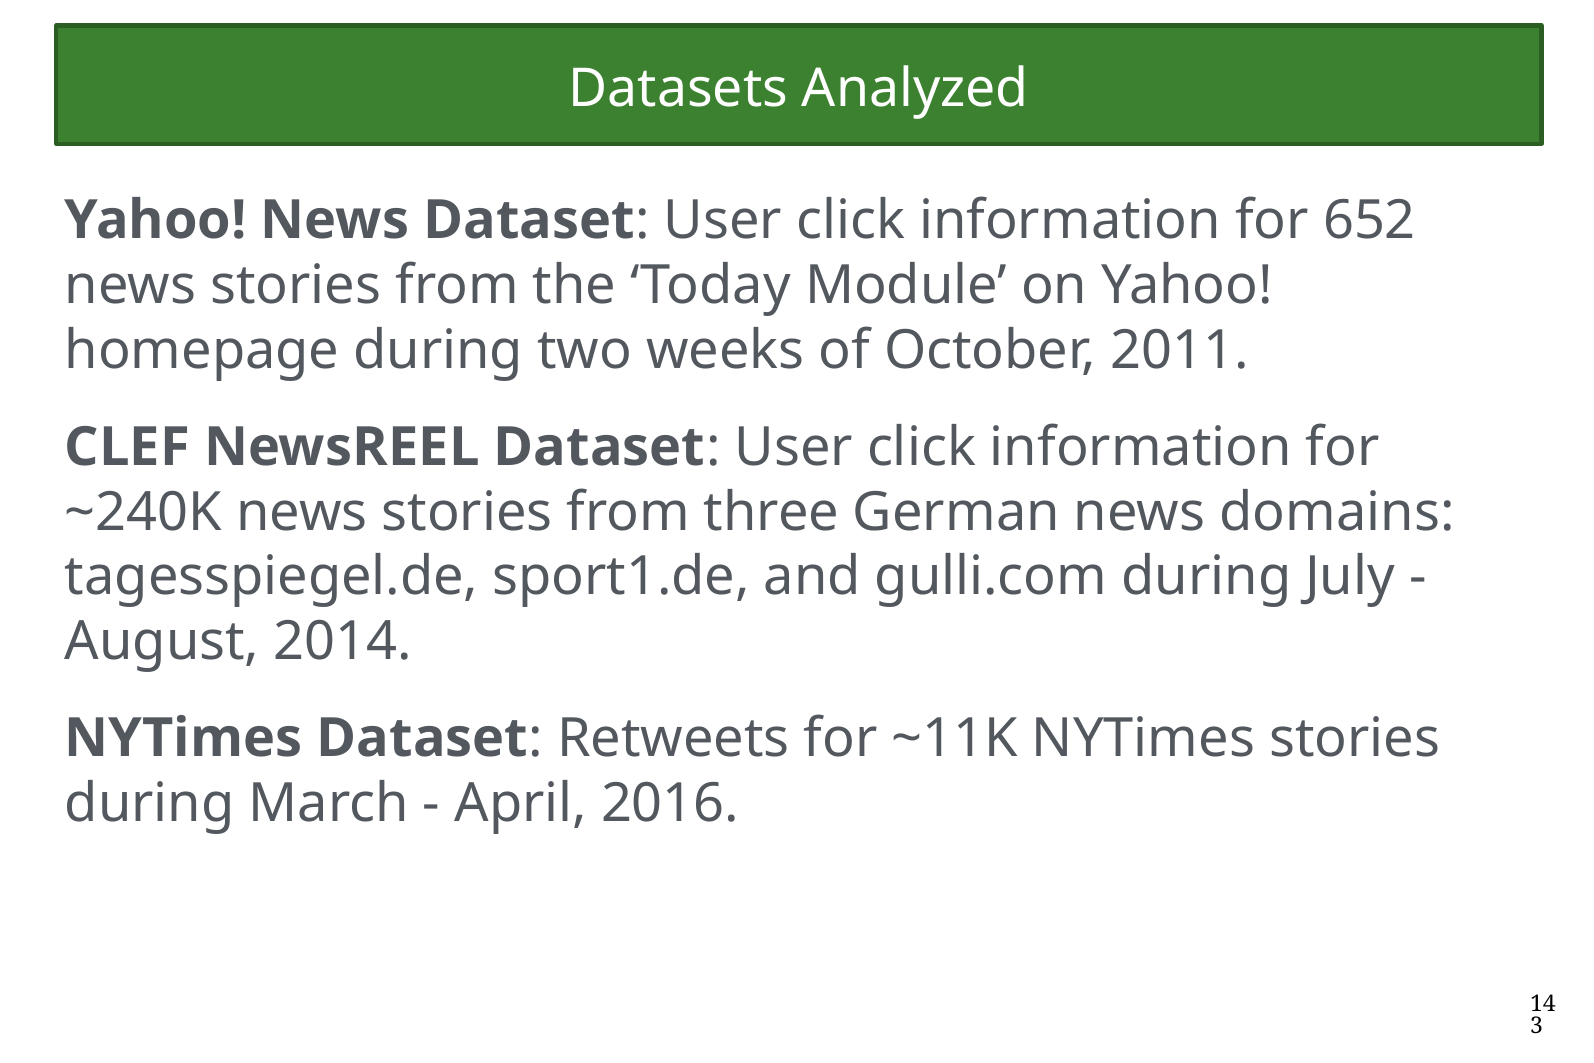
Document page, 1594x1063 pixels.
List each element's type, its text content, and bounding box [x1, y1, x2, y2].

list Yahoo! News Dataset: User click information for 652 news stories from the ‘Today Module’ on Yahoo! homepage during two weeks of October, 2011. CLEF NewsREEL Dataset: User click information for ~240K news stories from three German news domains: tagesspiegel.de, sport1.de, and gulli.com during July - August, 2014. NYTimes Dataset: Retweets for ~11K NYTimes stories during March - April, 2016. [53, 173, 1540, 945]
slide_number 143 [1512, 970, 1574, 1034]
title Datasets Analyzed [54, 23, 1544, 146]
